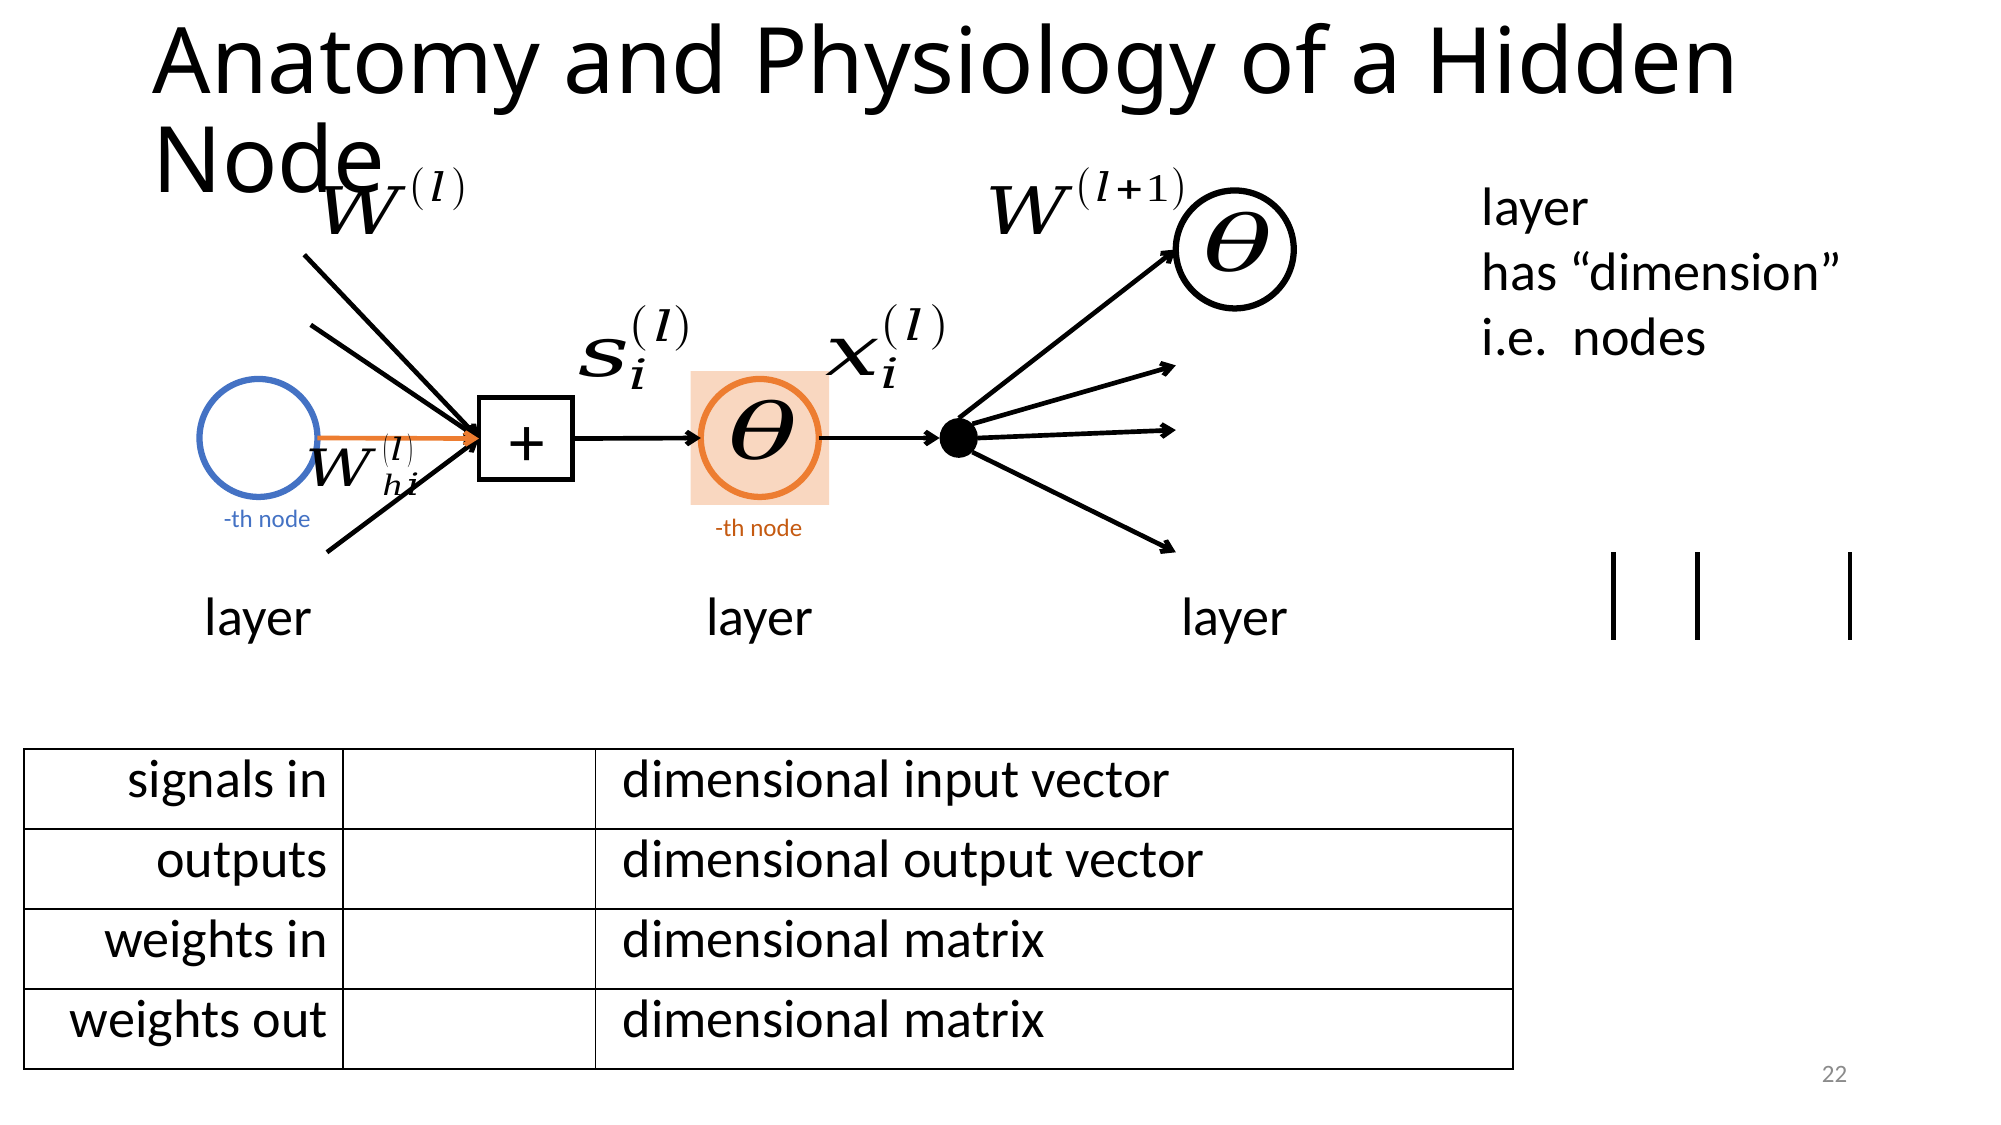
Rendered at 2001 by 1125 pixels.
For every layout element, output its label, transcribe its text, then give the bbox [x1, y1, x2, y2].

title Anatomy and Physiology of a Hidden Node [137, 4, 1863, 222]
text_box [179, 164, 1314, 721]
slide_number 22 [1412, 1042, 1863, 1103]
